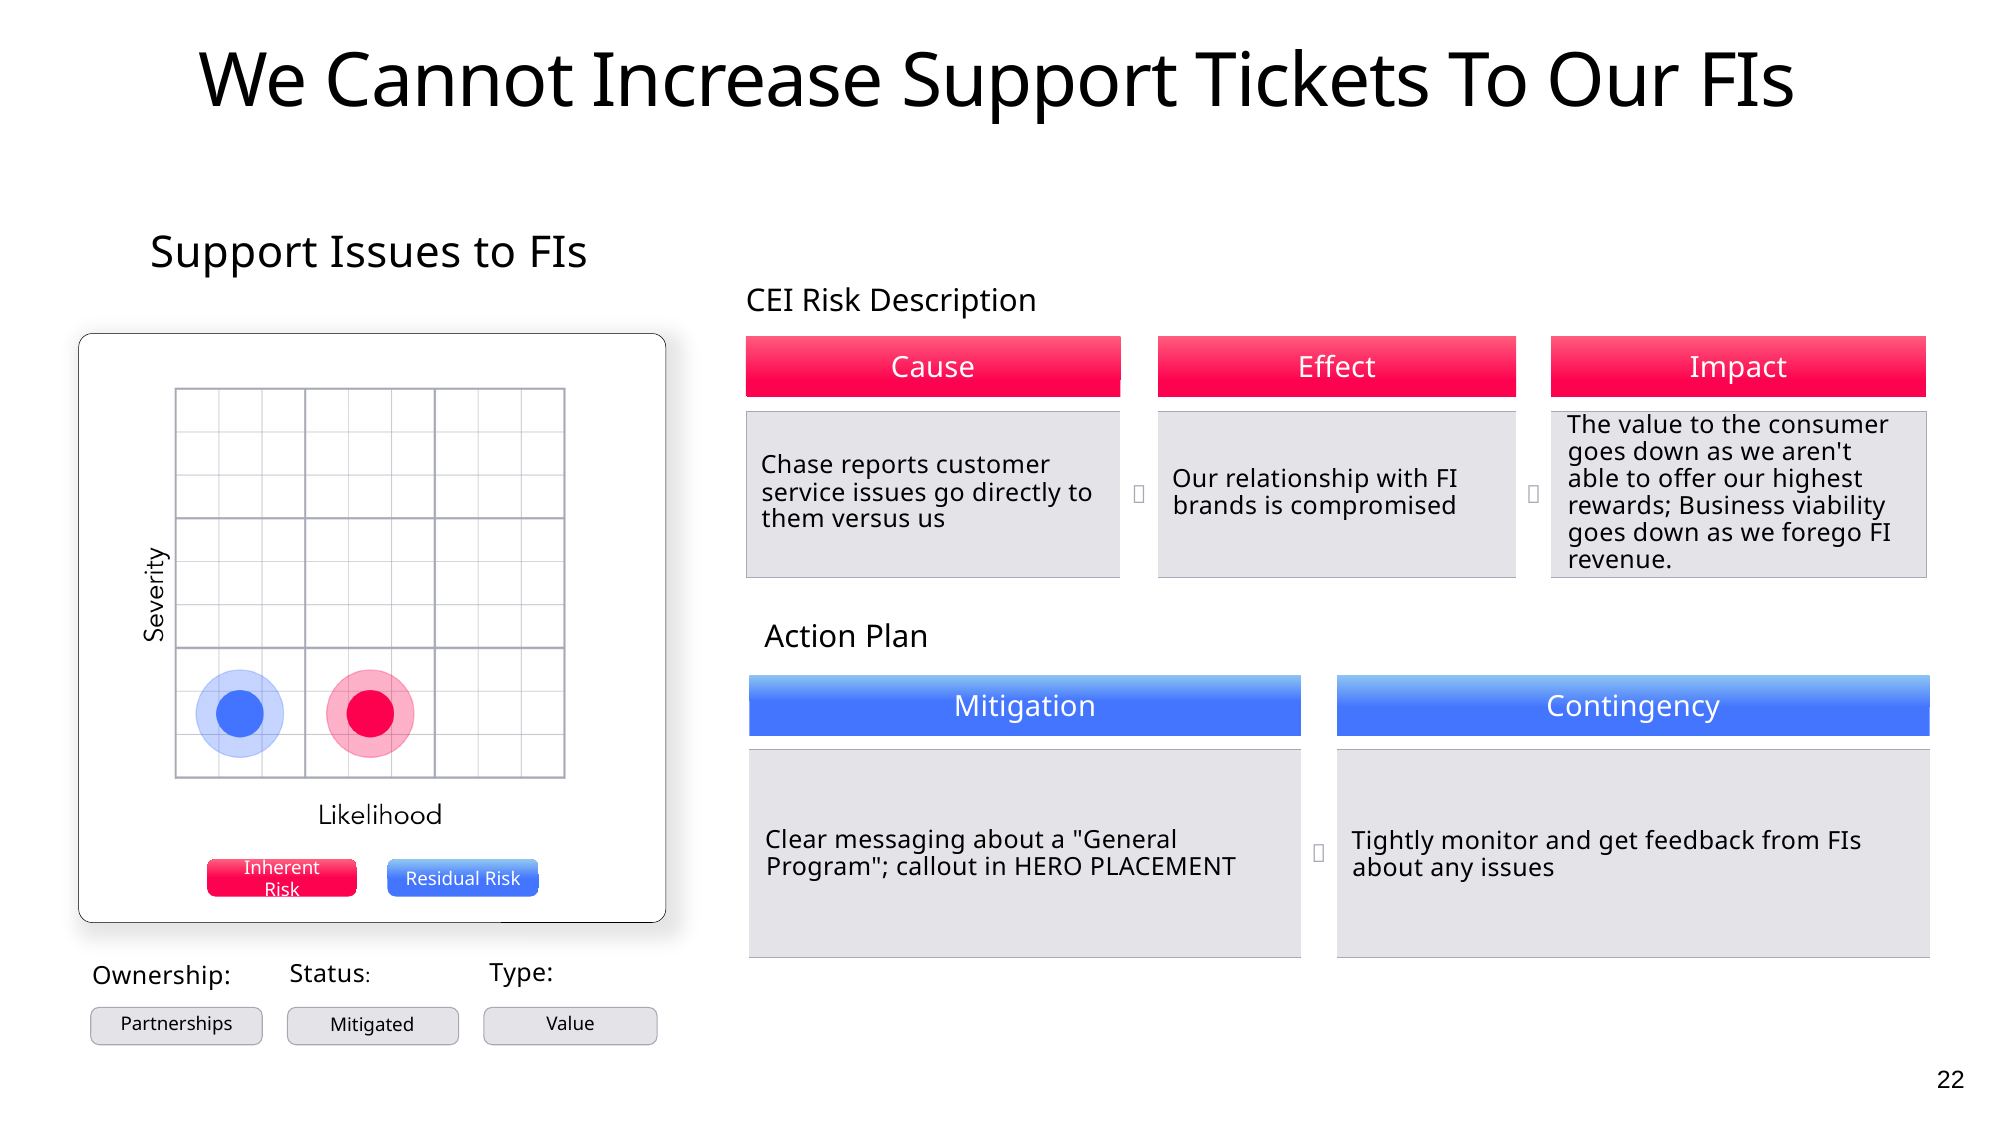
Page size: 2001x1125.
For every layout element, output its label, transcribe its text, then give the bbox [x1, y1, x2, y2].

list Tightly monitor and get feedback from FIs about any issues [1336, 751, 1931, 958]
list Clear messaging about a "General Program"; callout in HERO PLACEMENT [750, 751, 1301, 958]
list Support Issues to FIs [73, 222, 665, 334]
list Partnerships [90, 1007, 263, 1045]
list Value [484, 1006, 657, 1045]
list Chase reports customer service issues go directly to them versus us [745, 408, 1120, 578]
list Mitigated [286, 1008, 458, 1046]
list Our relationship with FI brands is compromised [1157, 408, 1516, 578]
title We Cannot Increase Support Tickets To Our FIs [74, 35, 1921, 191]
picture [106, 346, 640, 834]
list The value to the consumer goes down as we aren't able to offer our highest rewards; Business viability goes down as we forego FI revenue. [1552, 408, 1927, 578]
